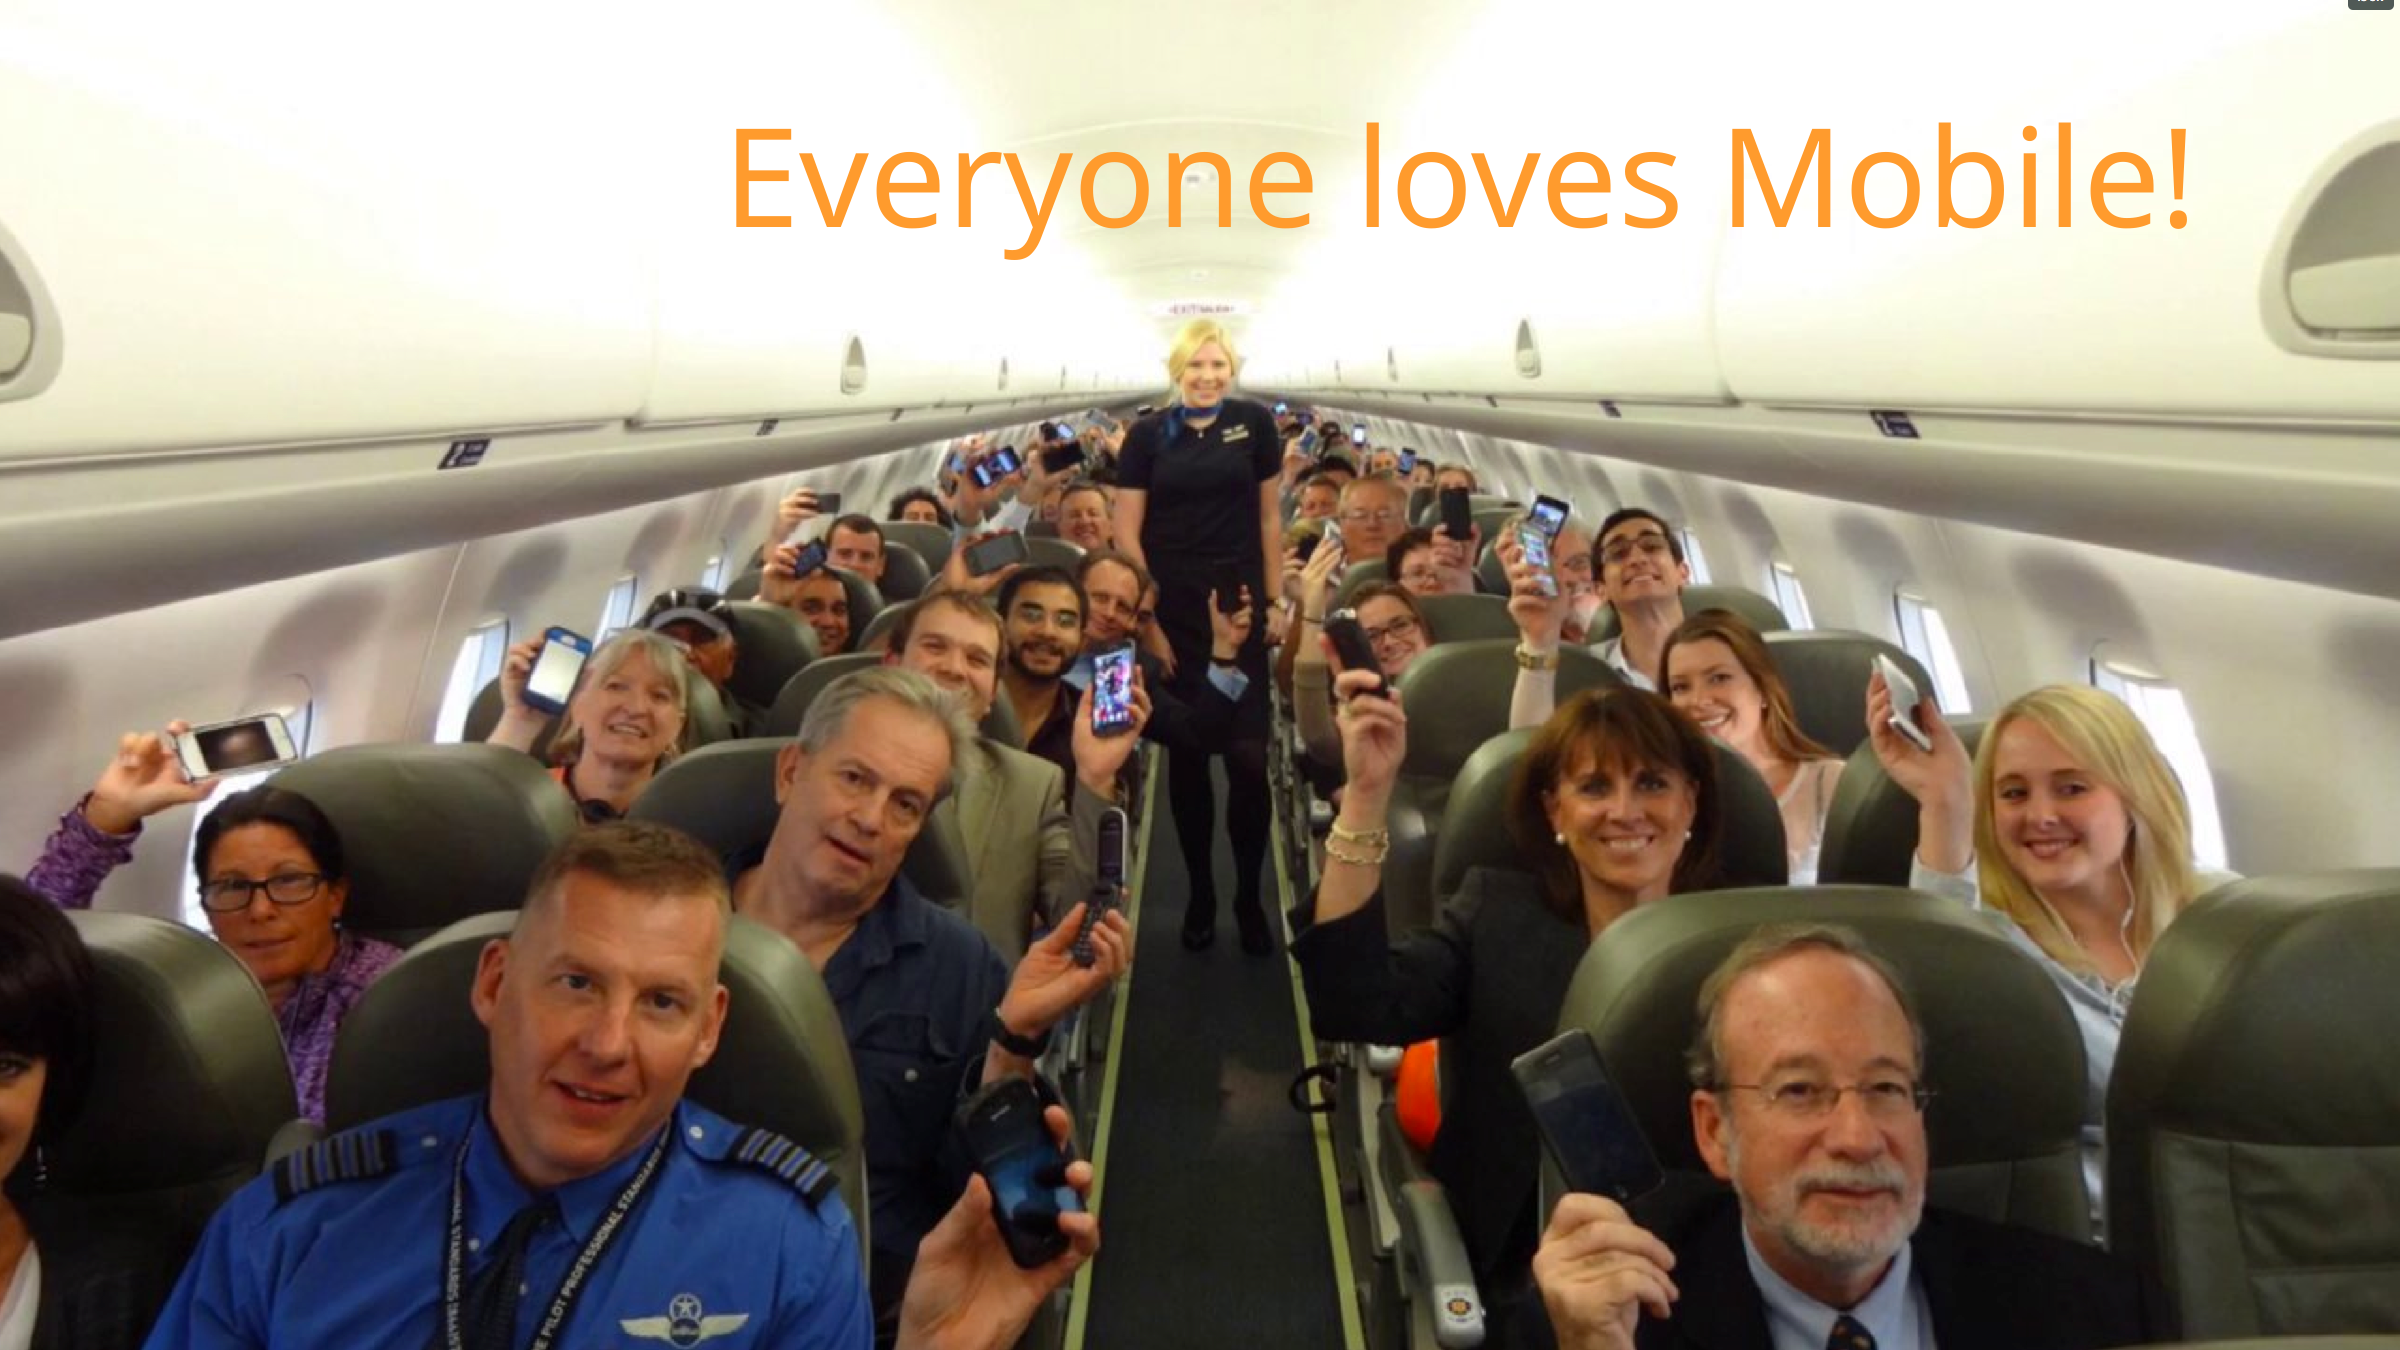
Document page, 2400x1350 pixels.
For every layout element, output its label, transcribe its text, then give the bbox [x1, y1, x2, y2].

picture [0, 0, 2400, 1350]
text_box Everyone loves Mobile! [708, 82, 2214, 263]
